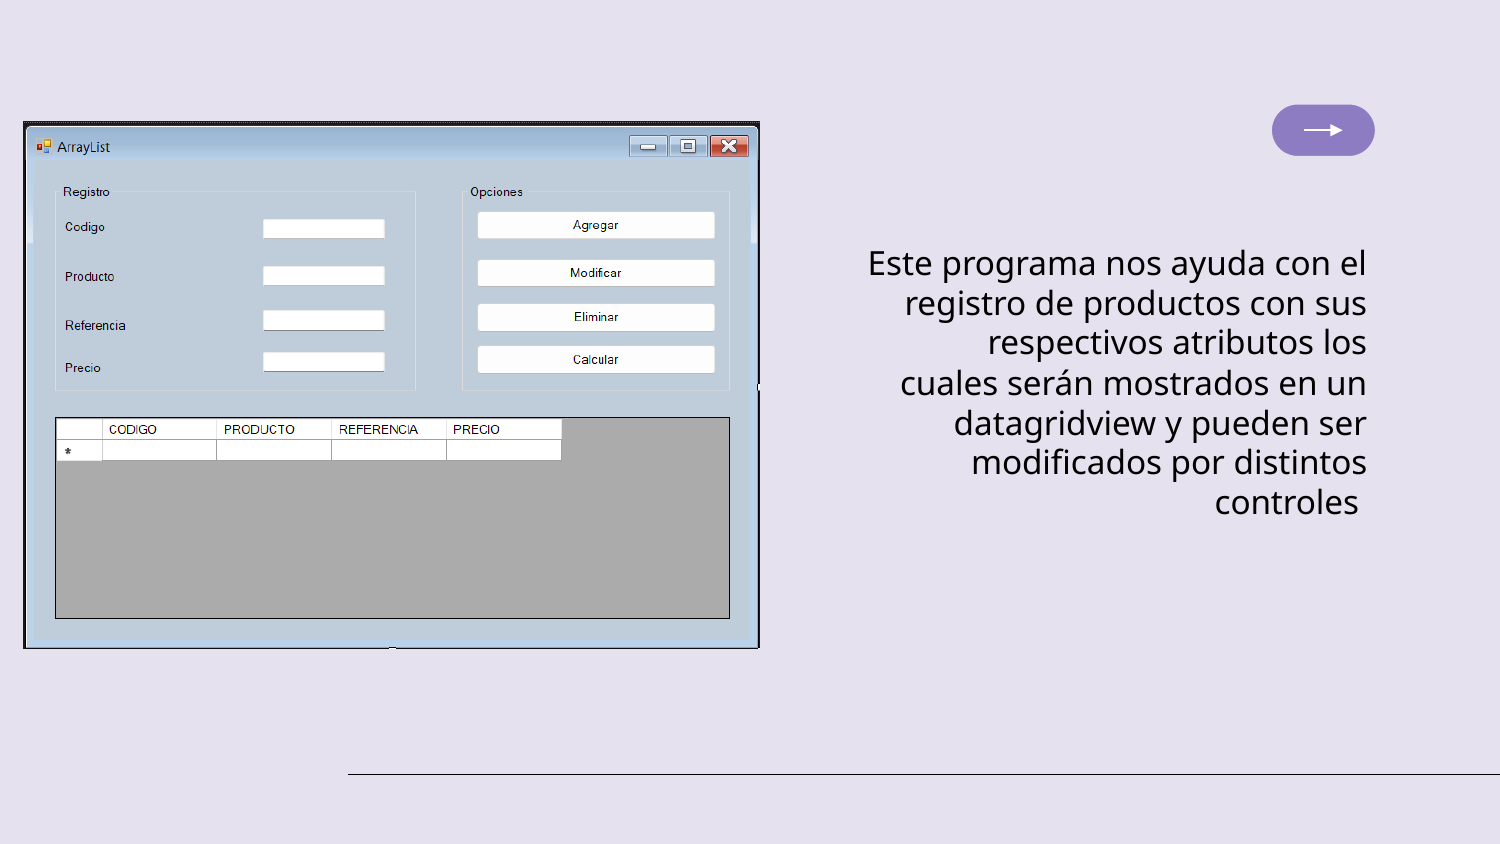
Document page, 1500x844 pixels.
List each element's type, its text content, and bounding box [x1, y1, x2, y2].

subtitle Este programa nos ayuda con el registro de productos con sus respectivos atributos los cuales serán mostrados en un datagridview y pueden ser modificados por distintos controles [791, 246, 1383, 517]
picture [22, 121, 760, 649]
